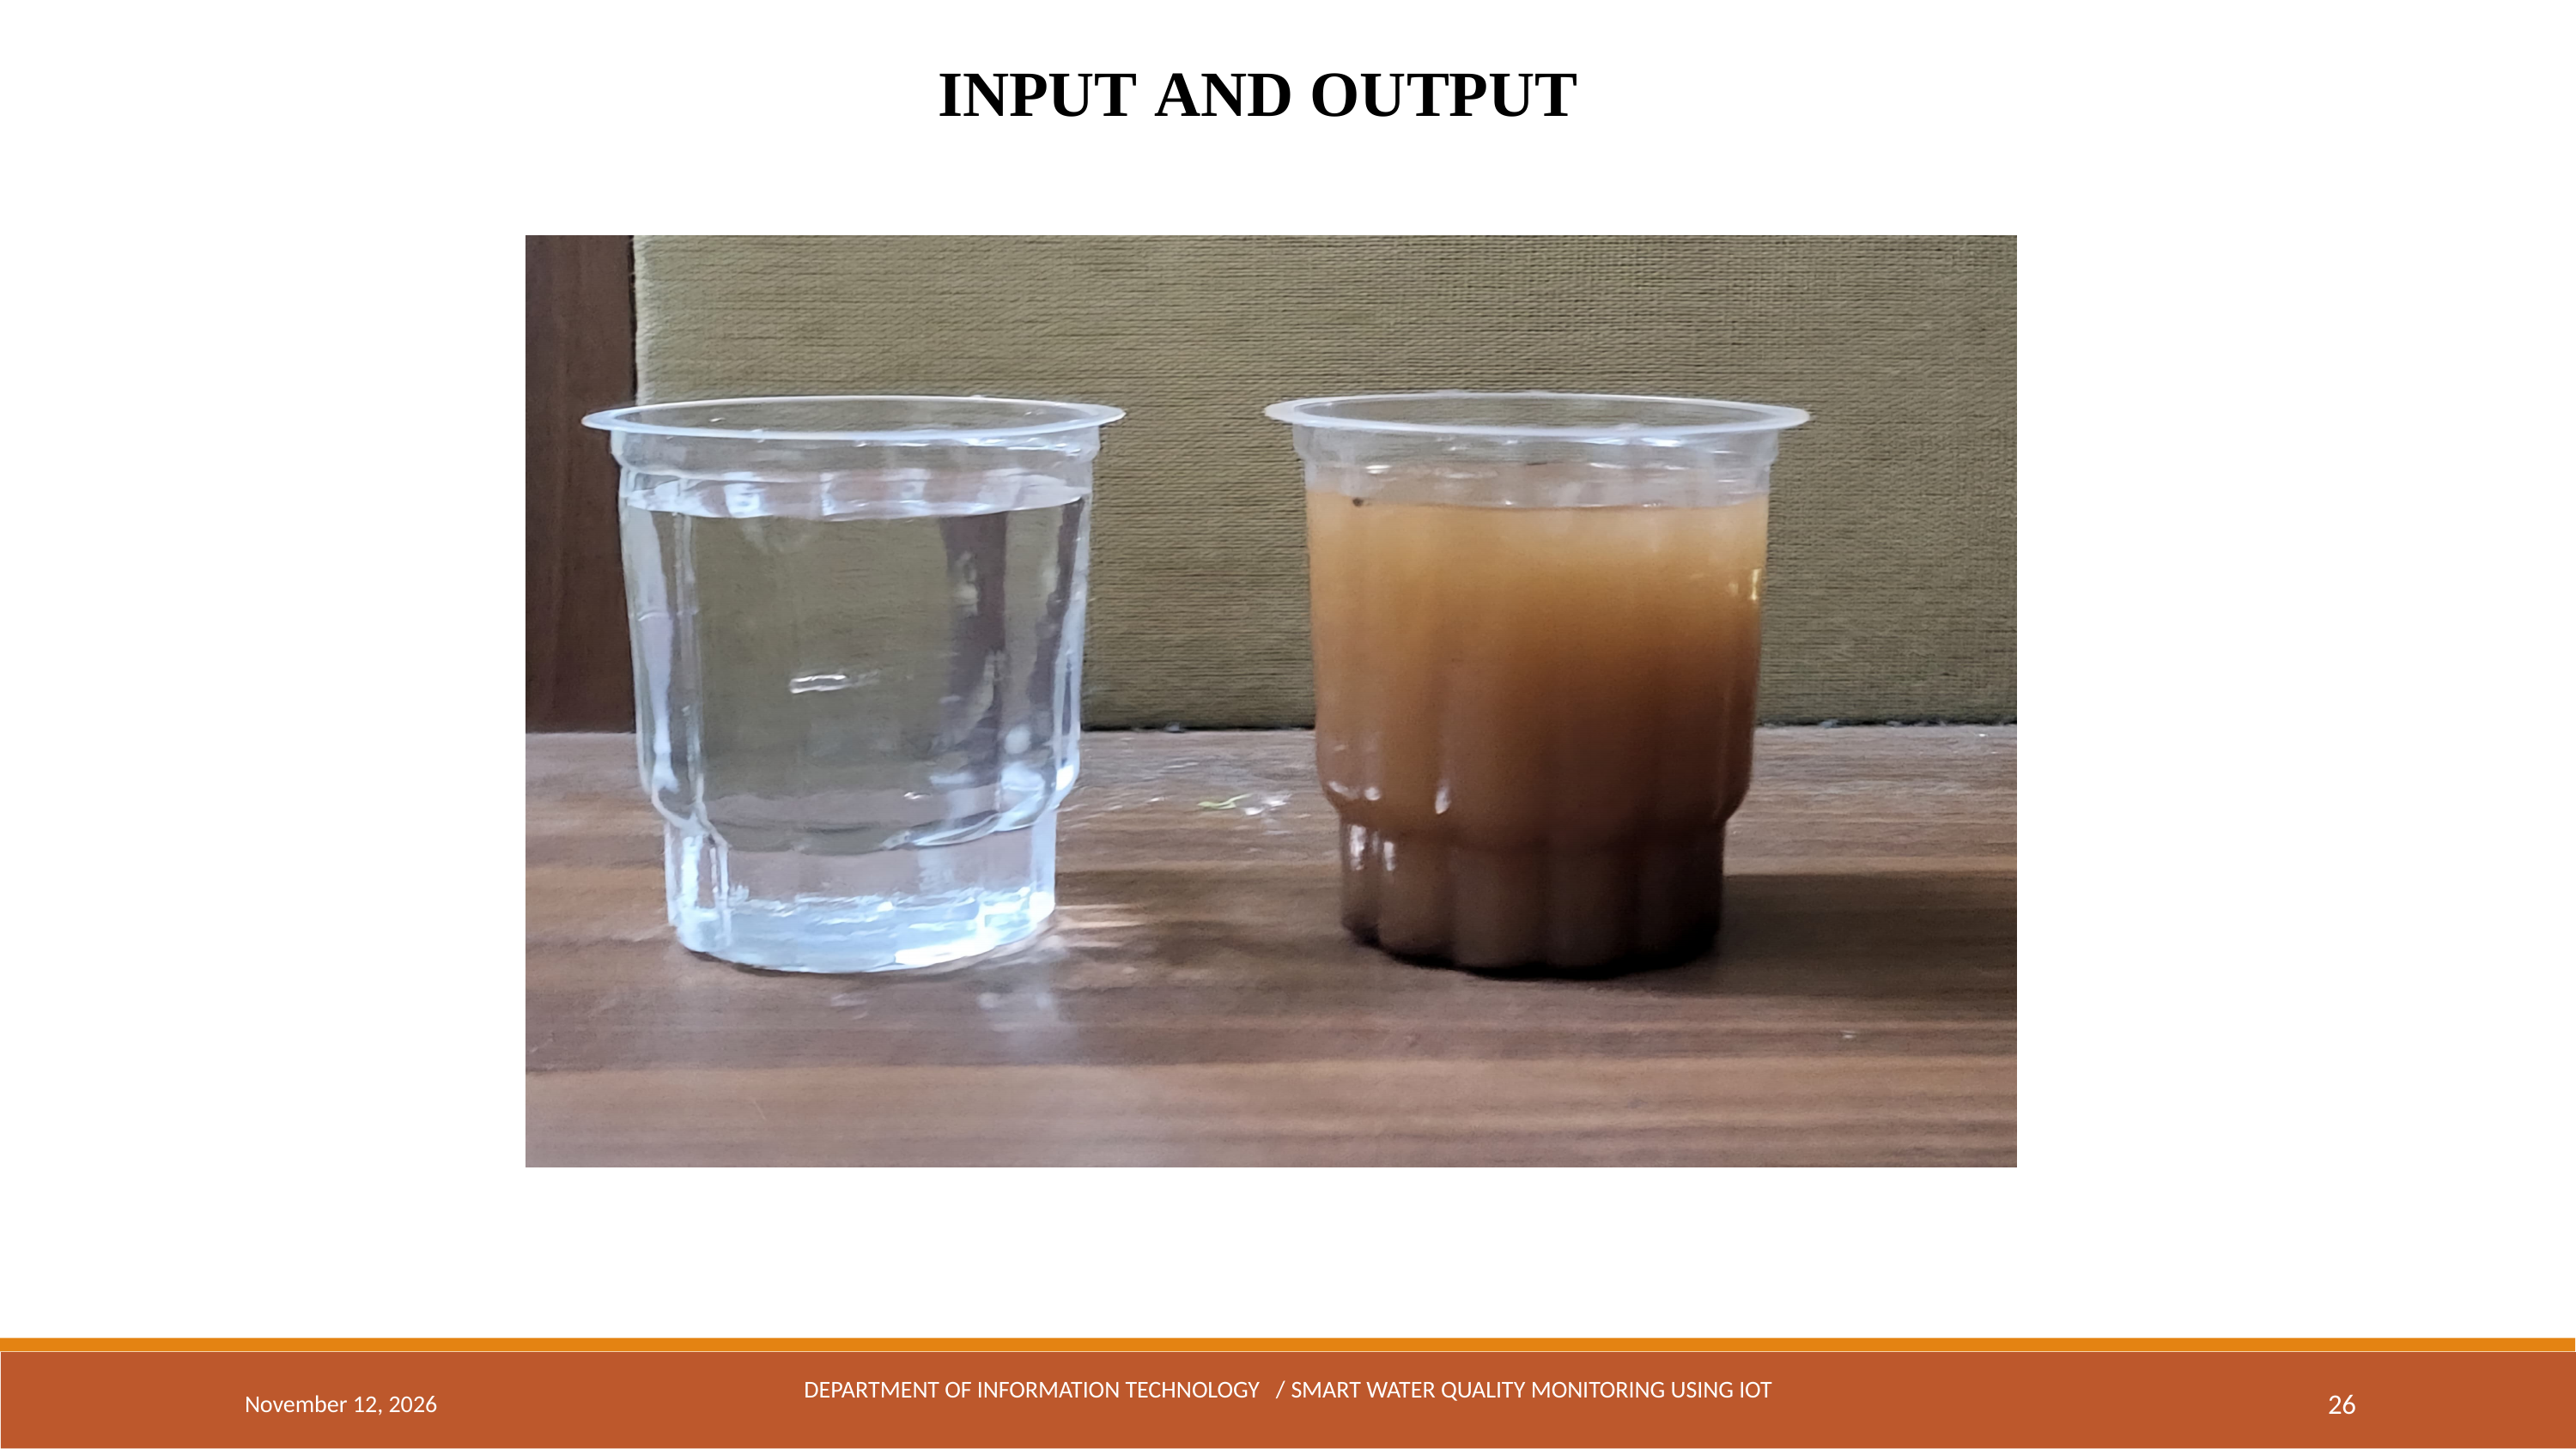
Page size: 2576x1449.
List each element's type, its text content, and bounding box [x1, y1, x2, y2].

text_box INPUT AND OUTPUT [924, 45, 1591, 136]
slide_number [232, 1364, 755, 1442]
footer DEPARTMENT OF INFORMATION TECHNOLOGY / Smart water quality monitoring USING IOT [779, 1364, 1798, 1442]
slide_number 26 [2092, 1364, 2369, 1442]
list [525, 235, 2018, 1168]
